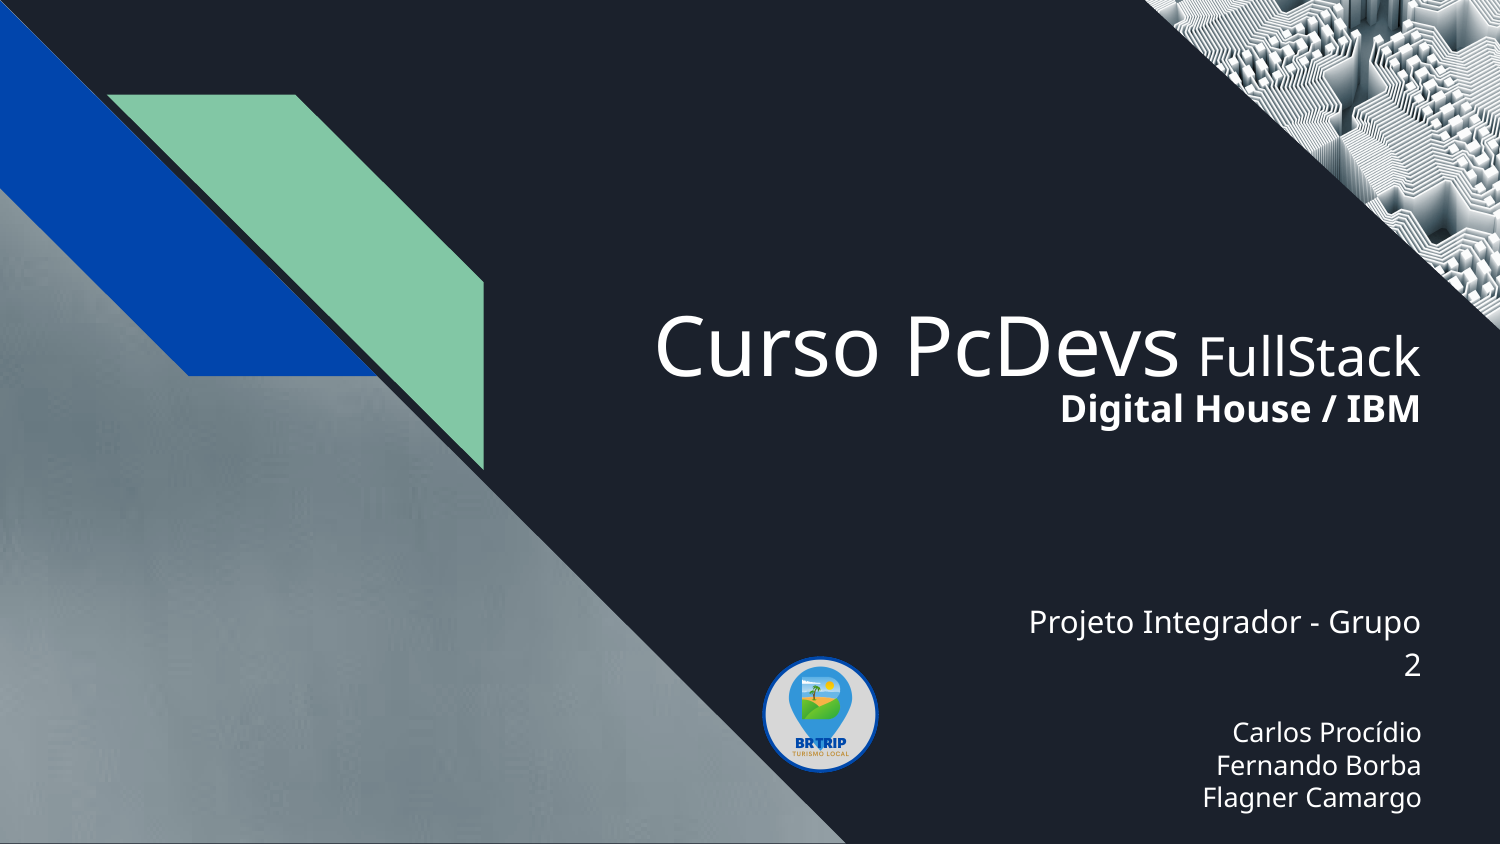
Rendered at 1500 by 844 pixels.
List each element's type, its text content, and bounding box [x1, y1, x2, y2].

text_box Digital House / IBM [912, 370, 1437, 446]
text_box Projeto Integrador - Grupo 2 Carlos Procídio Fernando Borba Flagner Camargo [1012, 581, 1437, 781]
picture [1144, 0, 1500, 330]
text_box Curso PcDevs FullStack [545, 278, 1437, 402]
picture [0, 190, 881, 844]
picture [1, 0, 95, 94]
